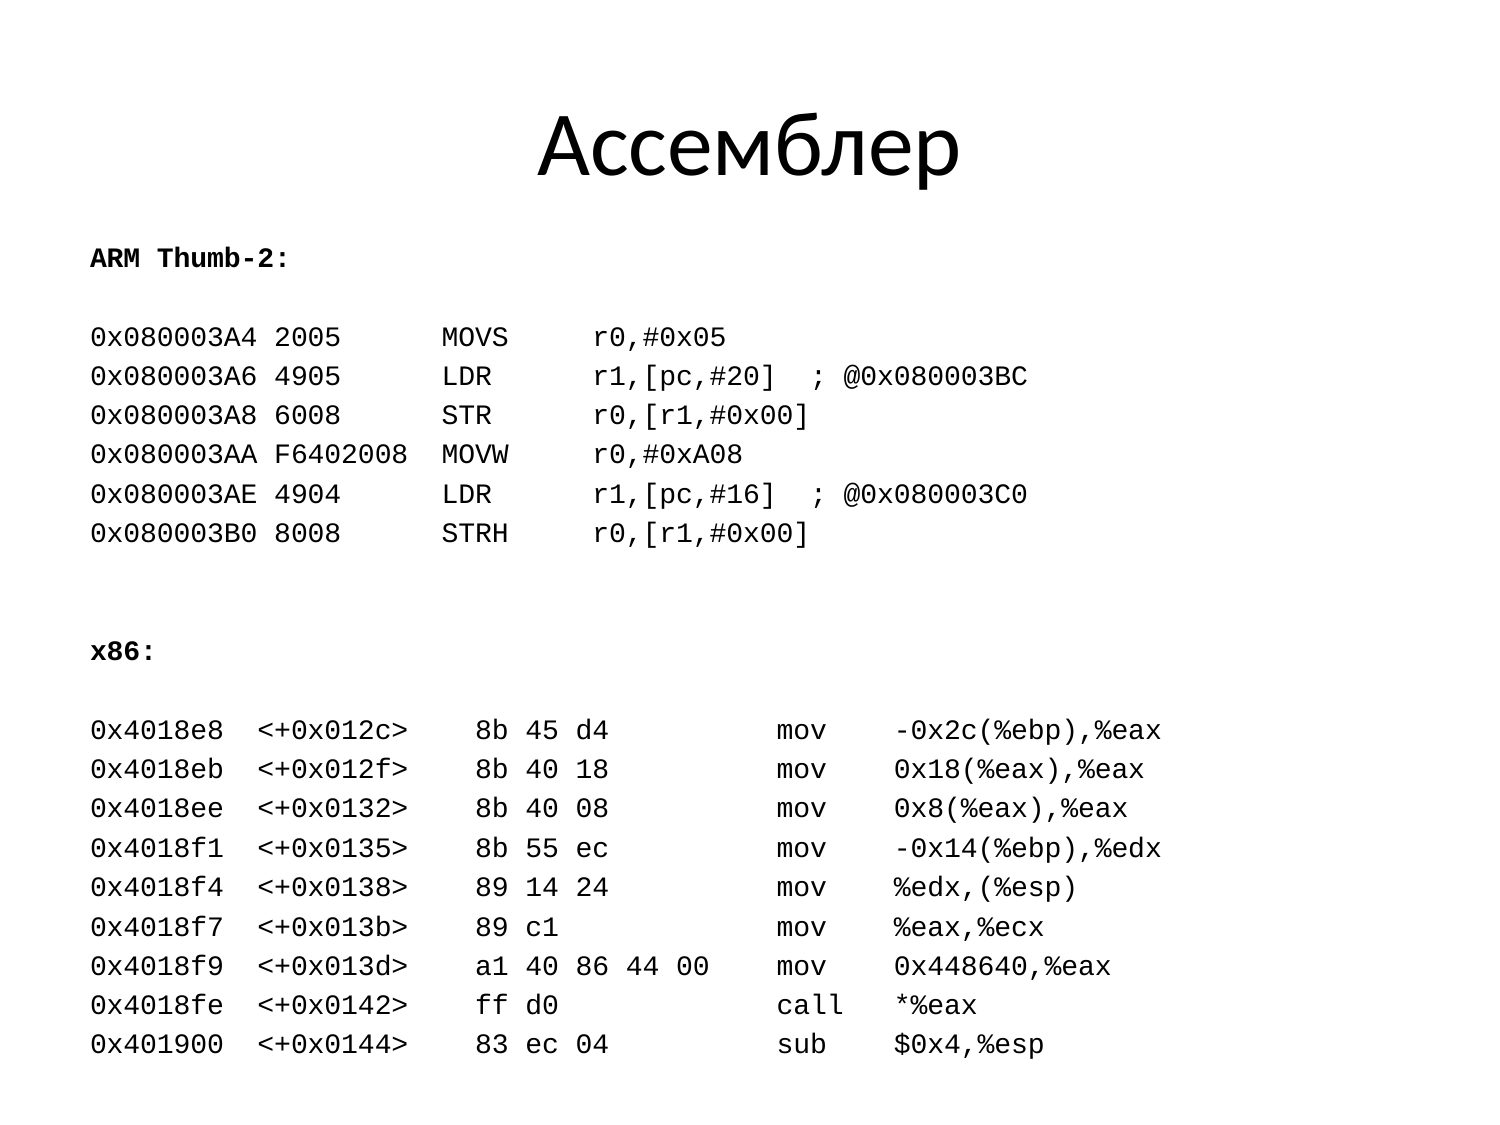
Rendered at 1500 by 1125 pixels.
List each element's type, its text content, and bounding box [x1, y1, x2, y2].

list ARM Thumb-2: 0x080003A4 2005 MOVS r0,#0x05 0x080003A6 4905 LDR r1,[pc,#20] ; @0x080003BC 0x080003A8 6008 STR r0,[r1,#0x00] 0x080003AA F6402008 MOVW r0,#0xA08 0x080003AE 4904 LDR r1,[pc,#16] ; @0x080003C0 0x080003B0 8008 STRH r0,[r1,#0x00] x86: 0x4018e8 <+0x012c> 8b 45 d4 mov -0x2c(%ebp),%eax 0x4018eb <+0x012f> 8b 40 18 mov 0x18(%eax),%eax 0x4018ee <+0x0132> 8b 40 08 mov 0x8(%eax),%eax 0x4018f1 <+0x0135> 8b 55 ec mov -0x14(%ebp),%edx 0x4018f4 <+0x0138> 89 14 24 mov %edx,(%esp) 0x4018f7 <+0x013b> 89 c1 mov %eax,%ecx 0x4018f9 <+0x013d> a1 40 86 44 00 mov 0x448640,%eax 0x4018fe <+0x0142> ff d0 call *%eax 0x401900 <+0x0144> 83 ec 04 sub $0x4,%esp [75, 231, 1425, 1071]
title Ассемблер [75, 45, 1425, 231]
